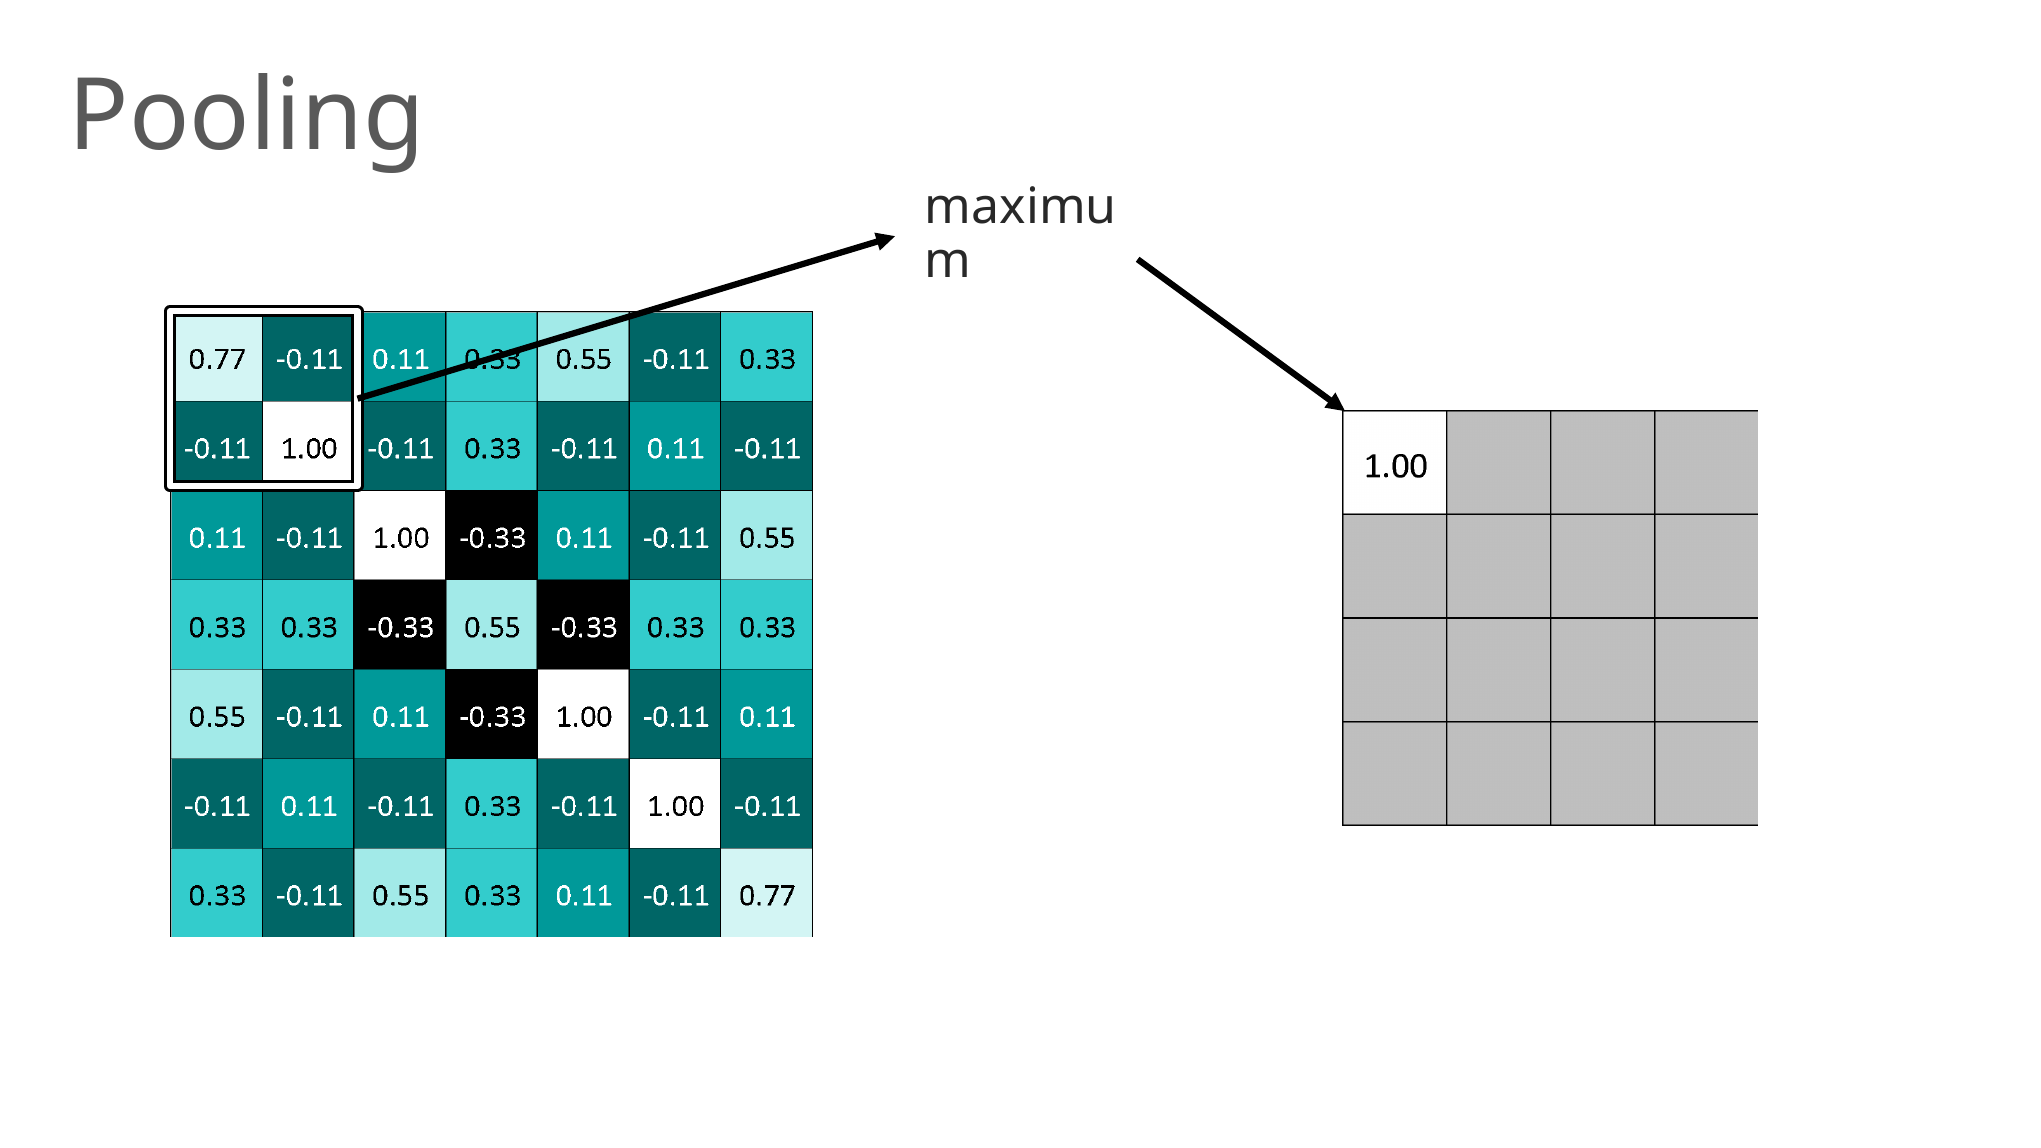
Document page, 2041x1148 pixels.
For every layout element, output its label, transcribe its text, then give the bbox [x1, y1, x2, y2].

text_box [1137, 258, 1346, 412]
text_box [357, 235, 896, 399]
picture [1341, 410, 1758, 826]
text_box maximum [895, 156, 1176, 260]
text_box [169, 310, 358, 487]
picture [169, 399, 813, 937]
title Pooling [45, 48, 1996, 199]
